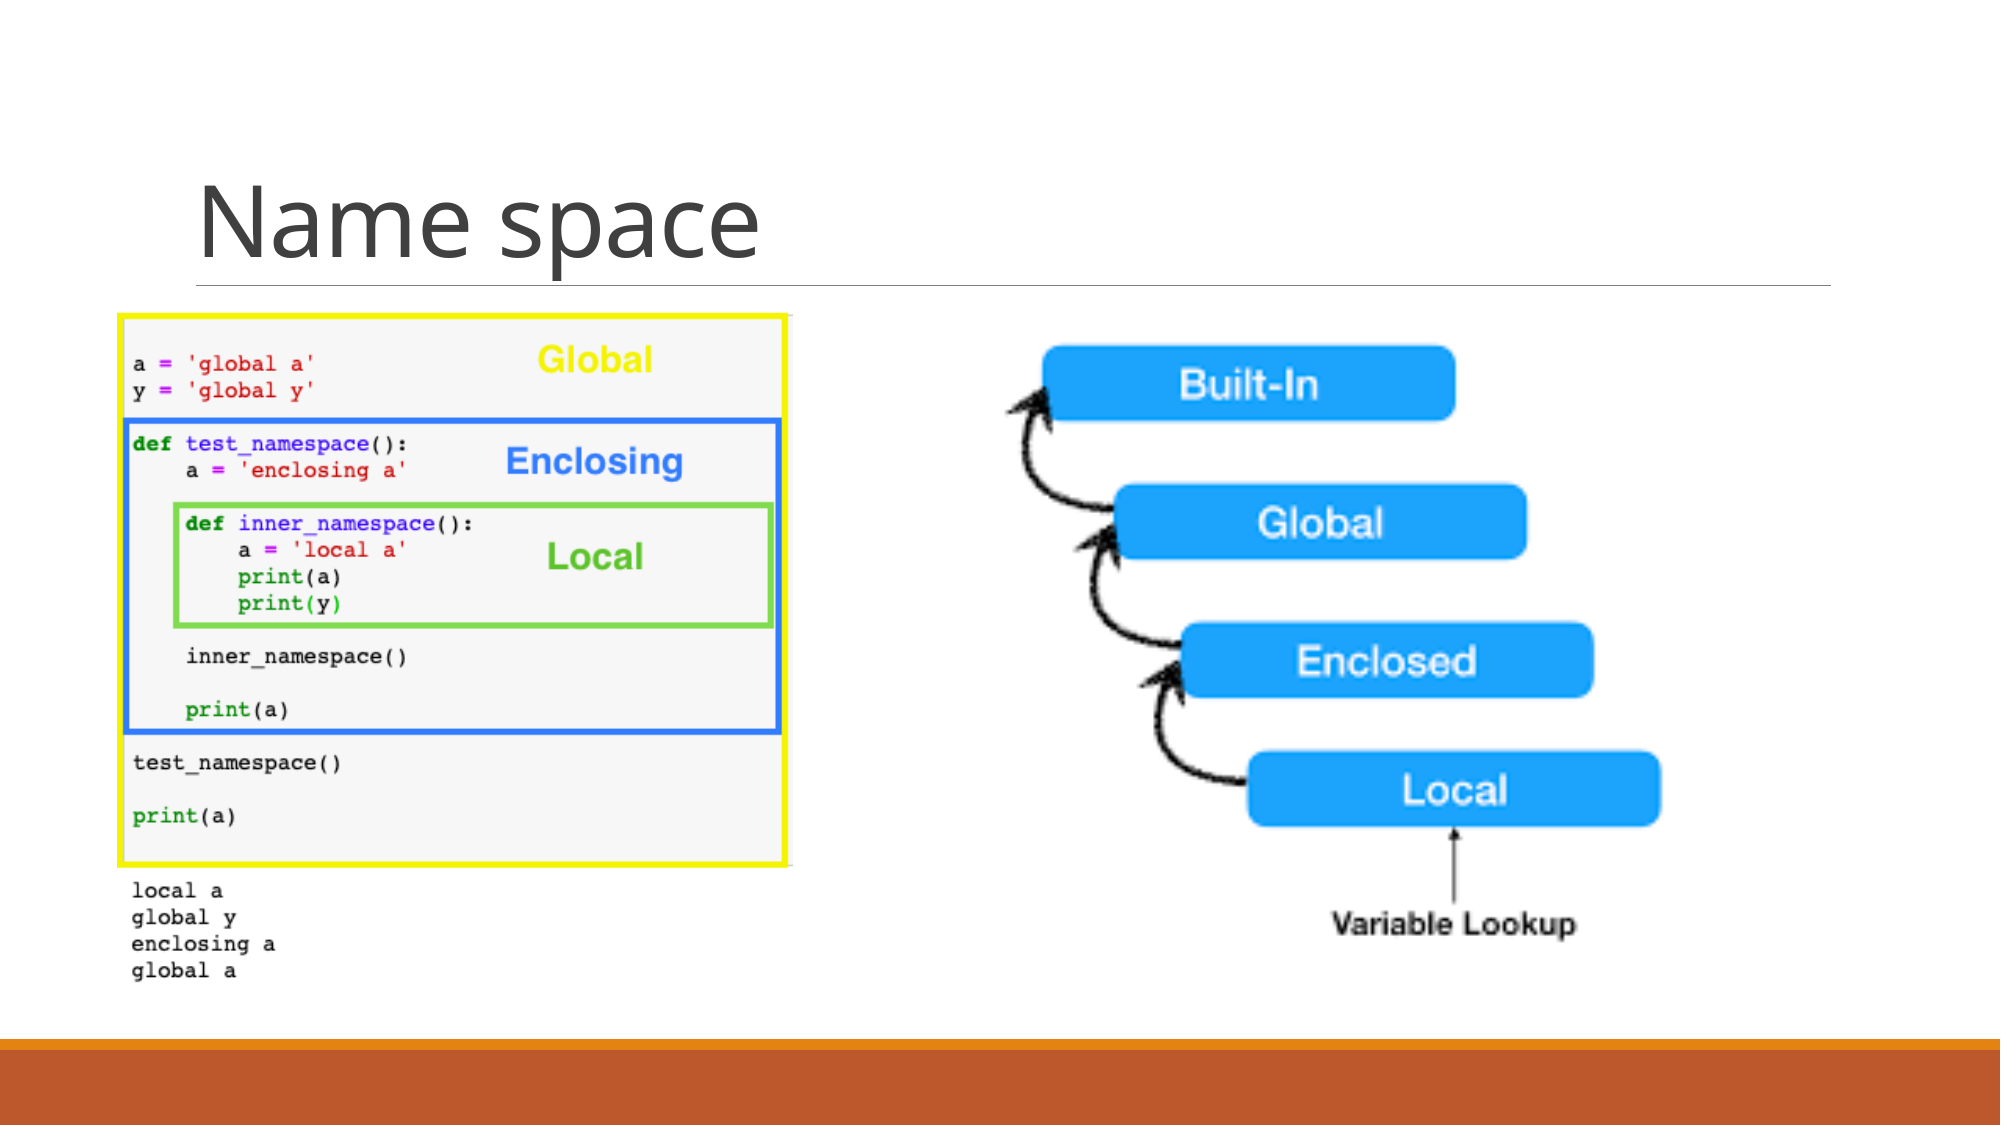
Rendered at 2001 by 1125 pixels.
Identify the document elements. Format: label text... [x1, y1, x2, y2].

picture [958, 309, 1820, 981]
title Name space [180, 47, 1830, 285]
picture [116, 309, 793, 991]
